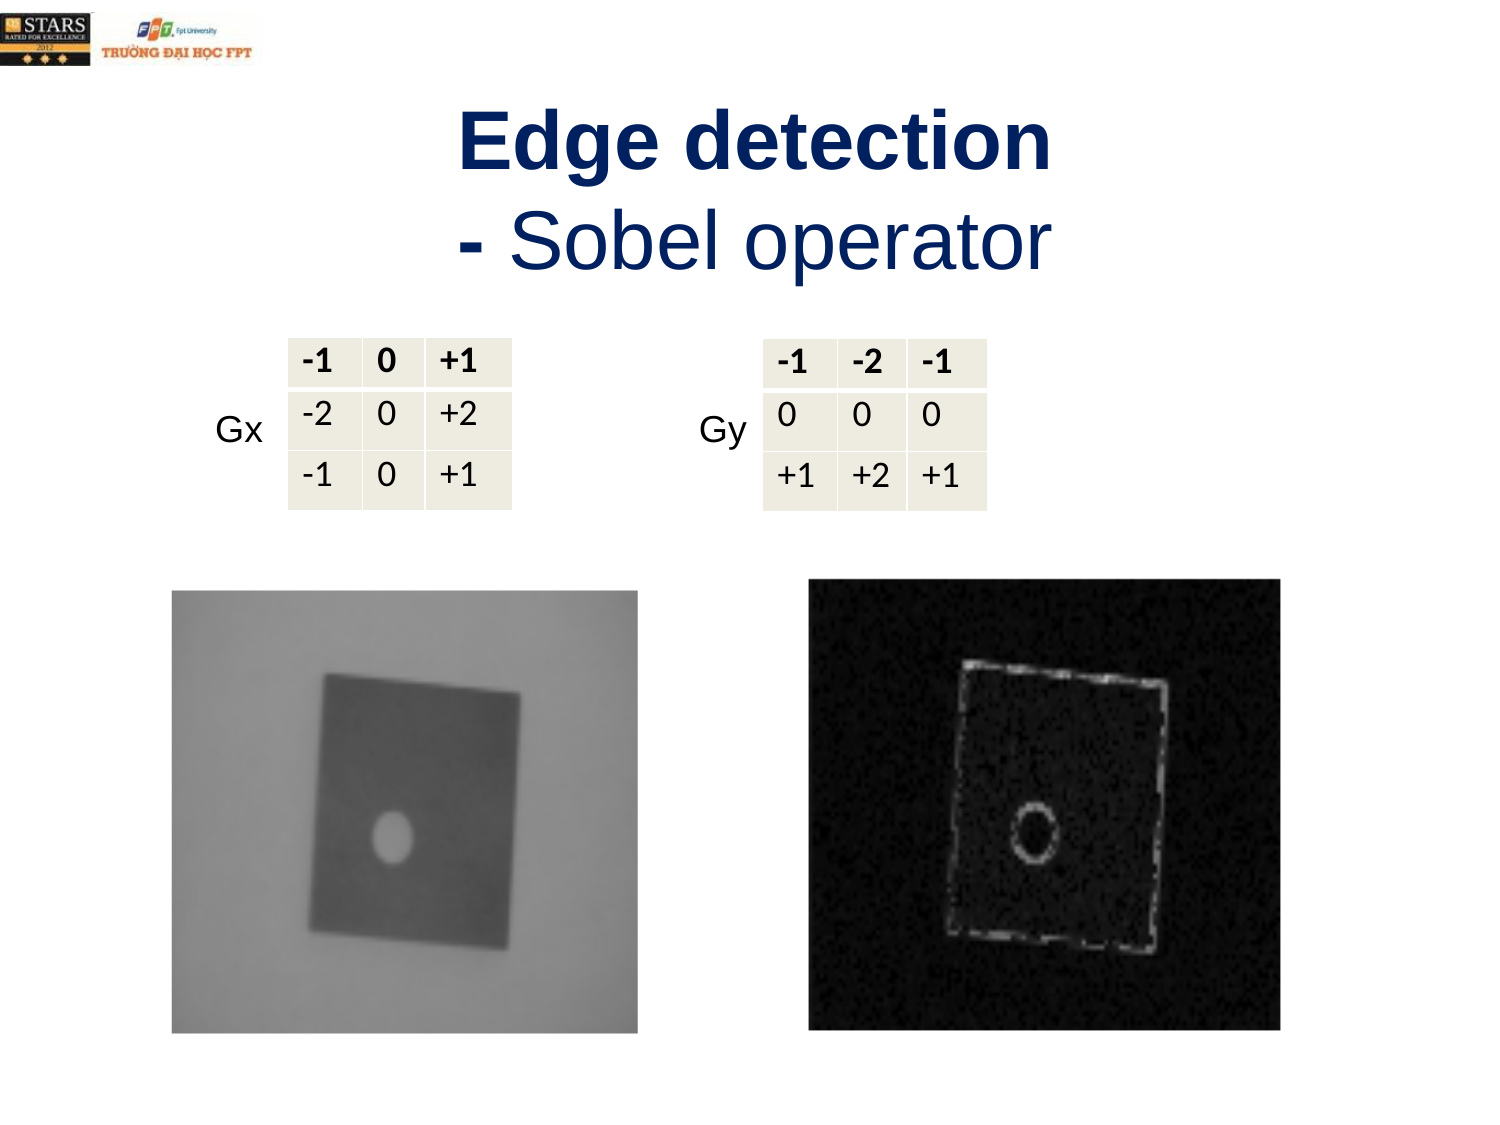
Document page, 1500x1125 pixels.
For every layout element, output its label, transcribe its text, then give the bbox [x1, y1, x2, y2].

text_box Gy [684, 397, 762, 457]
title Edge detection - Sobel operator [80, 97, 1431, 275]
table_header -1 [908, 339, 987, 388]
table_cell -2 [288, 392, 362, 450]
text_box Gx [200, 397, 279, 457]
table_cell 0 [908, 393, 987, 451]
table_header -2 [838, 339, 906, 388]
table_header -1 [763, 339, 837, 388]
table_cell +2 [426, 392, 512, 450]
table_cell -1 [288, 451, 362, 510]
table_cell +1 [426, 451, 512, 510]
picture [799, 573, 1288, 1037]
table_cell 0 [838, 393, 906, 451]
table_cell +1 [908, 452, 987, 511]
table_header -1 [288, 338, 362, 387]
picture [155, 579, 644, 1043]
table_header 0 [363, 338, 424, 387]
table_cell +1 [763, 452, 837, 511]
table_cell 0 [763, 393, 837, 451]
picture [0, 12, 263, 66]
table_header +1 [426, 338, 512, 387]
table_cell 0 [363, 392, 424, 450]
table_cell 0 [363, 451, 424, 510]
table_cell +2 [838, 452, 906, 511]
